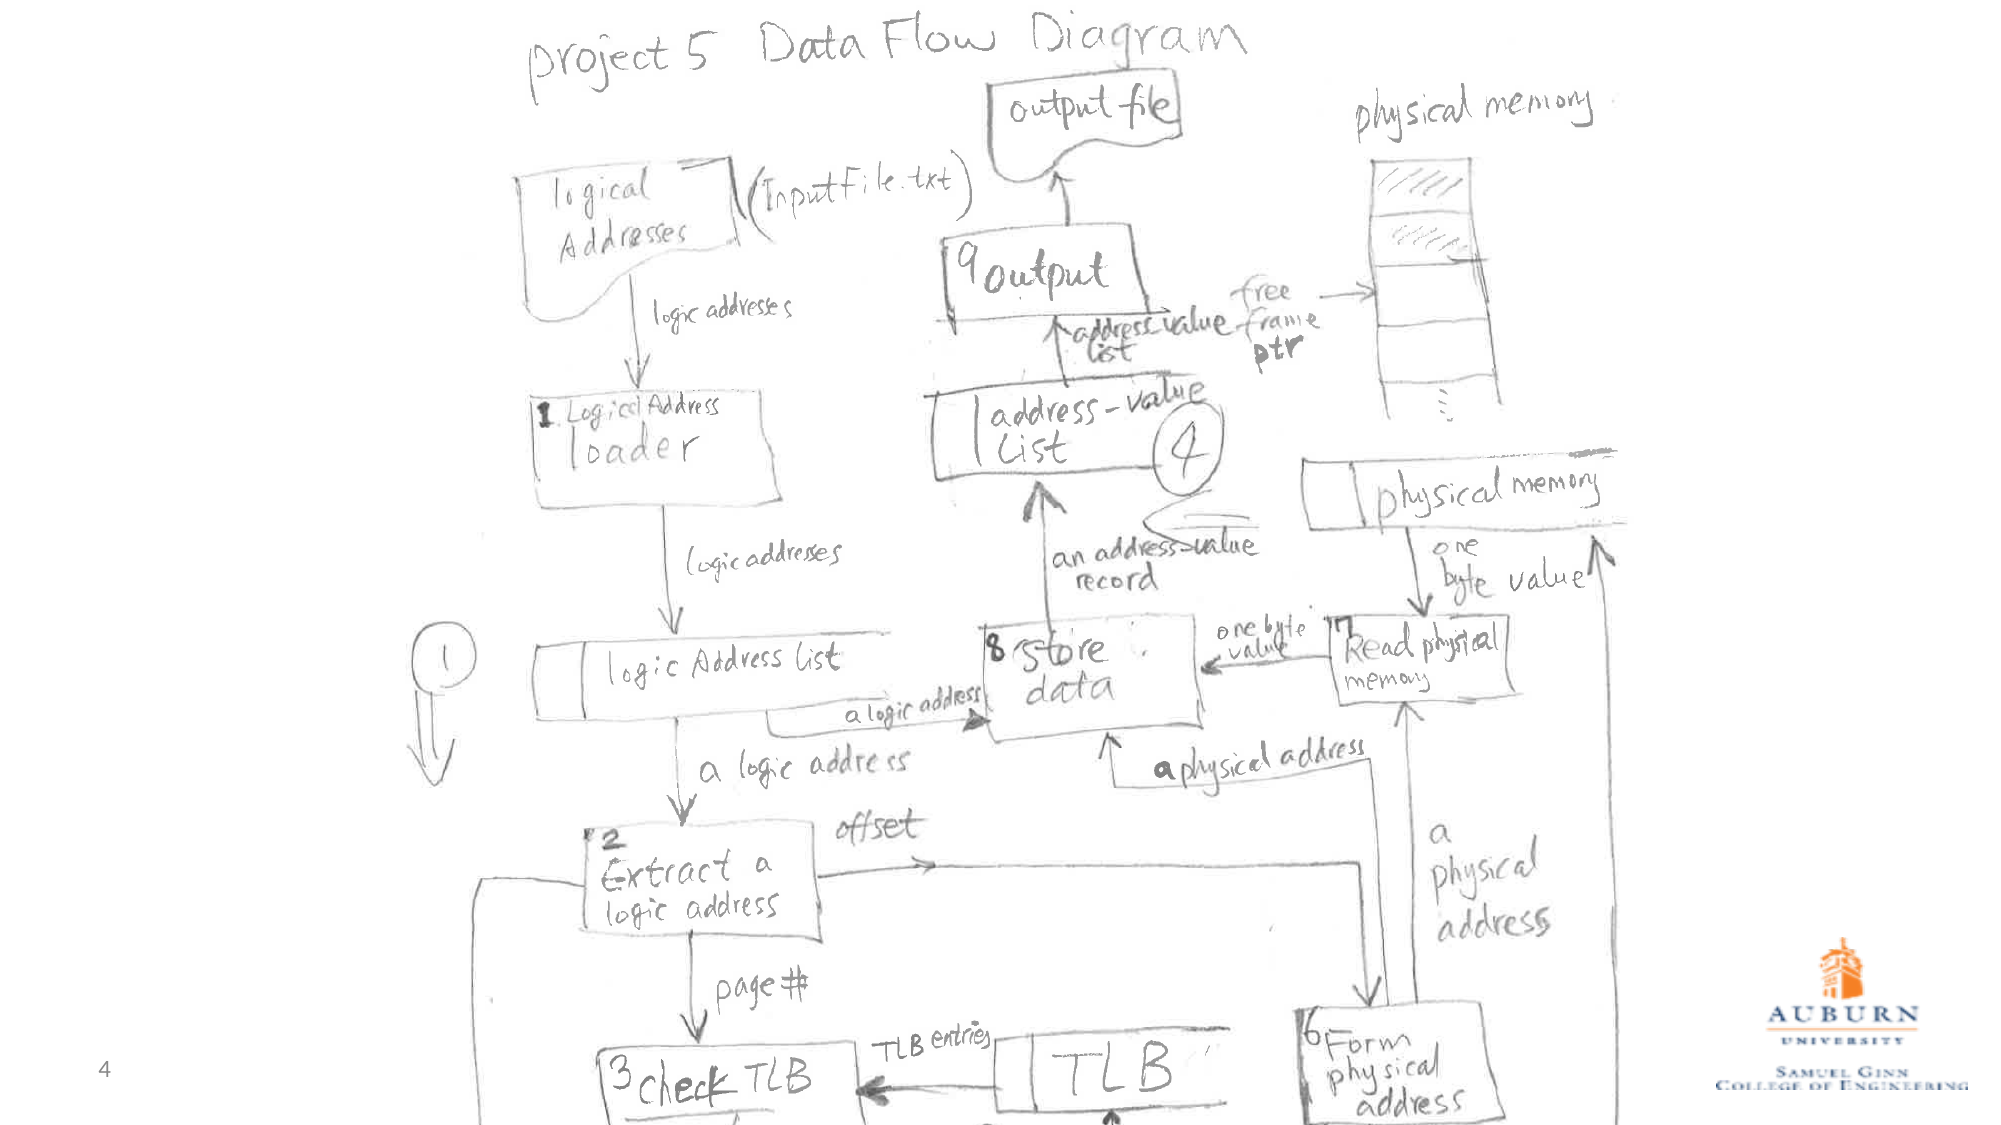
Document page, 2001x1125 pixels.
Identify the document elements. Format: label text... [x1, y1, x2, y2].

slide_number 4 [83, 1037, 300, 1098]
picture [393, 0, 1635, 1125]
picture [1716, 937, 1968, 1090]
